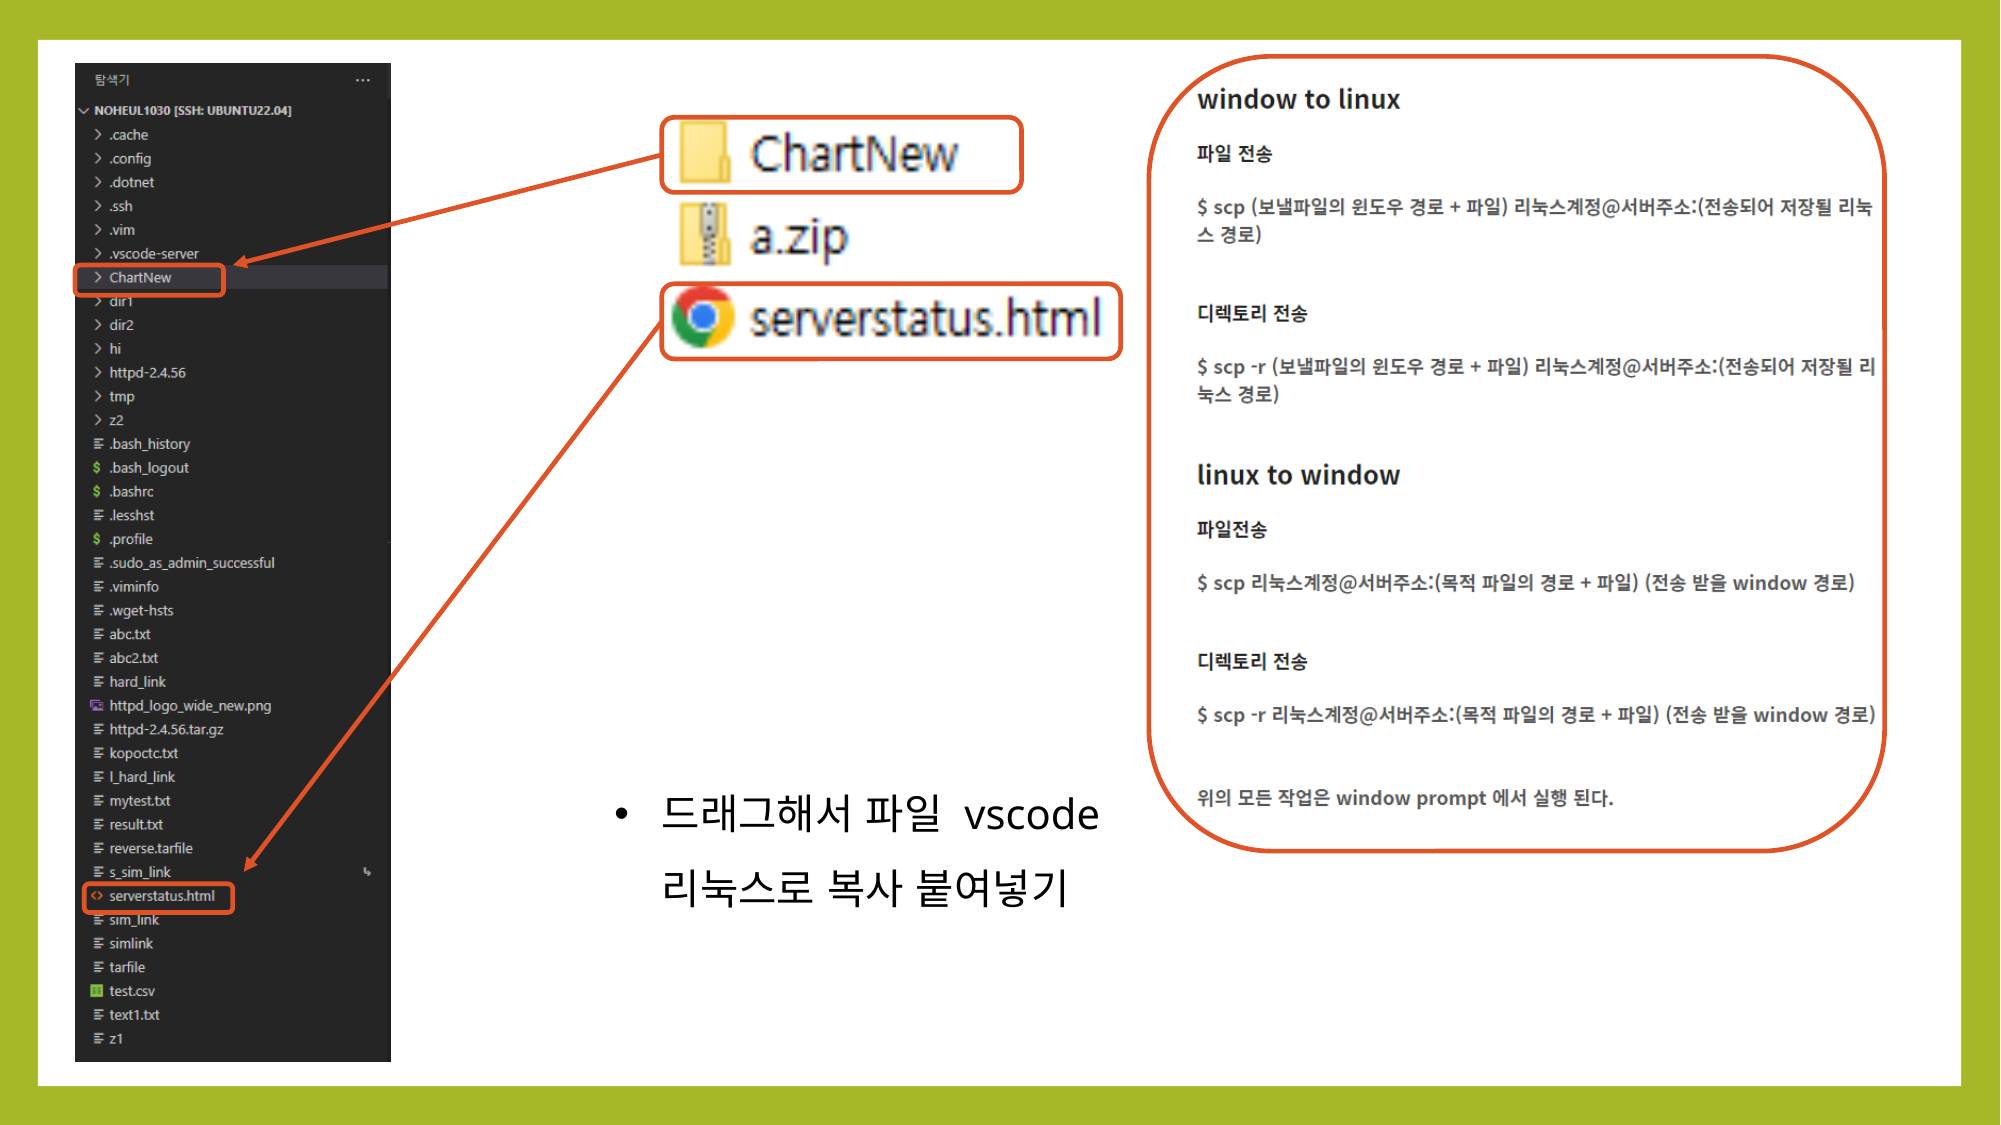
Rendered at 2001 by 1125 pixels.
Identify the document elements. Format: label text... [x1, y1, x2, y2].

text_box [232, 154, 662, 266]
text_box [1235, 54, 1801, 61]
picture [607, 63, 1899, 821]
text_box [1147, 417, 1168, 798]
picture [74, 63, 391, 1062]
text_box 드래그해서 파일 vscode 리눅스로 복사 붙여넣기 [599, 755, 1121, 921]
text_box [1201, 831, 1833, 853]
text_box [243, 321, 663, 873]
